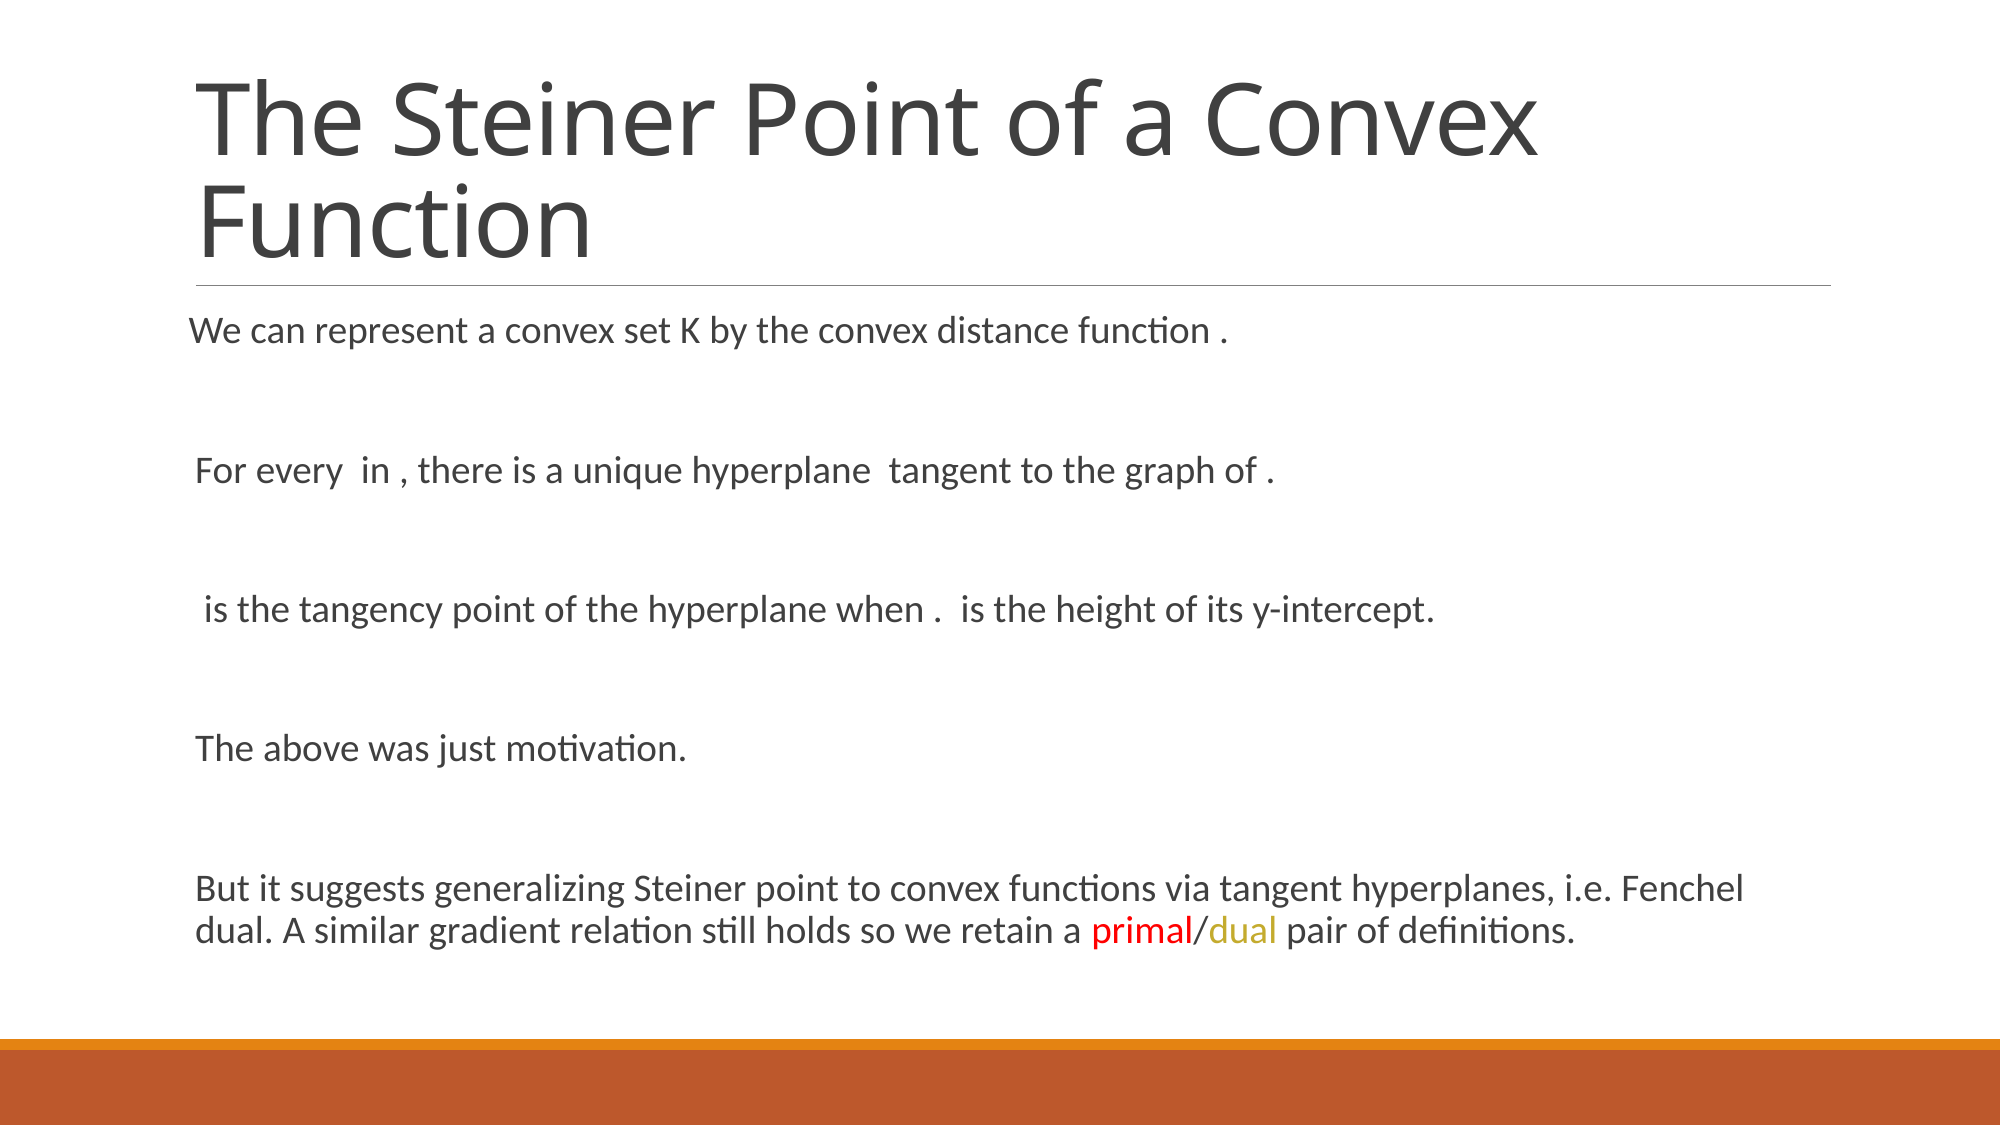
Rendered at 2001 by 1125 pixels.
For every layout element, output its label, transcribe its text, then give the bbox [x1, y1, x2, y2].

title The Steiner Point of a Convex Function [180, 47, 1830, 285]
